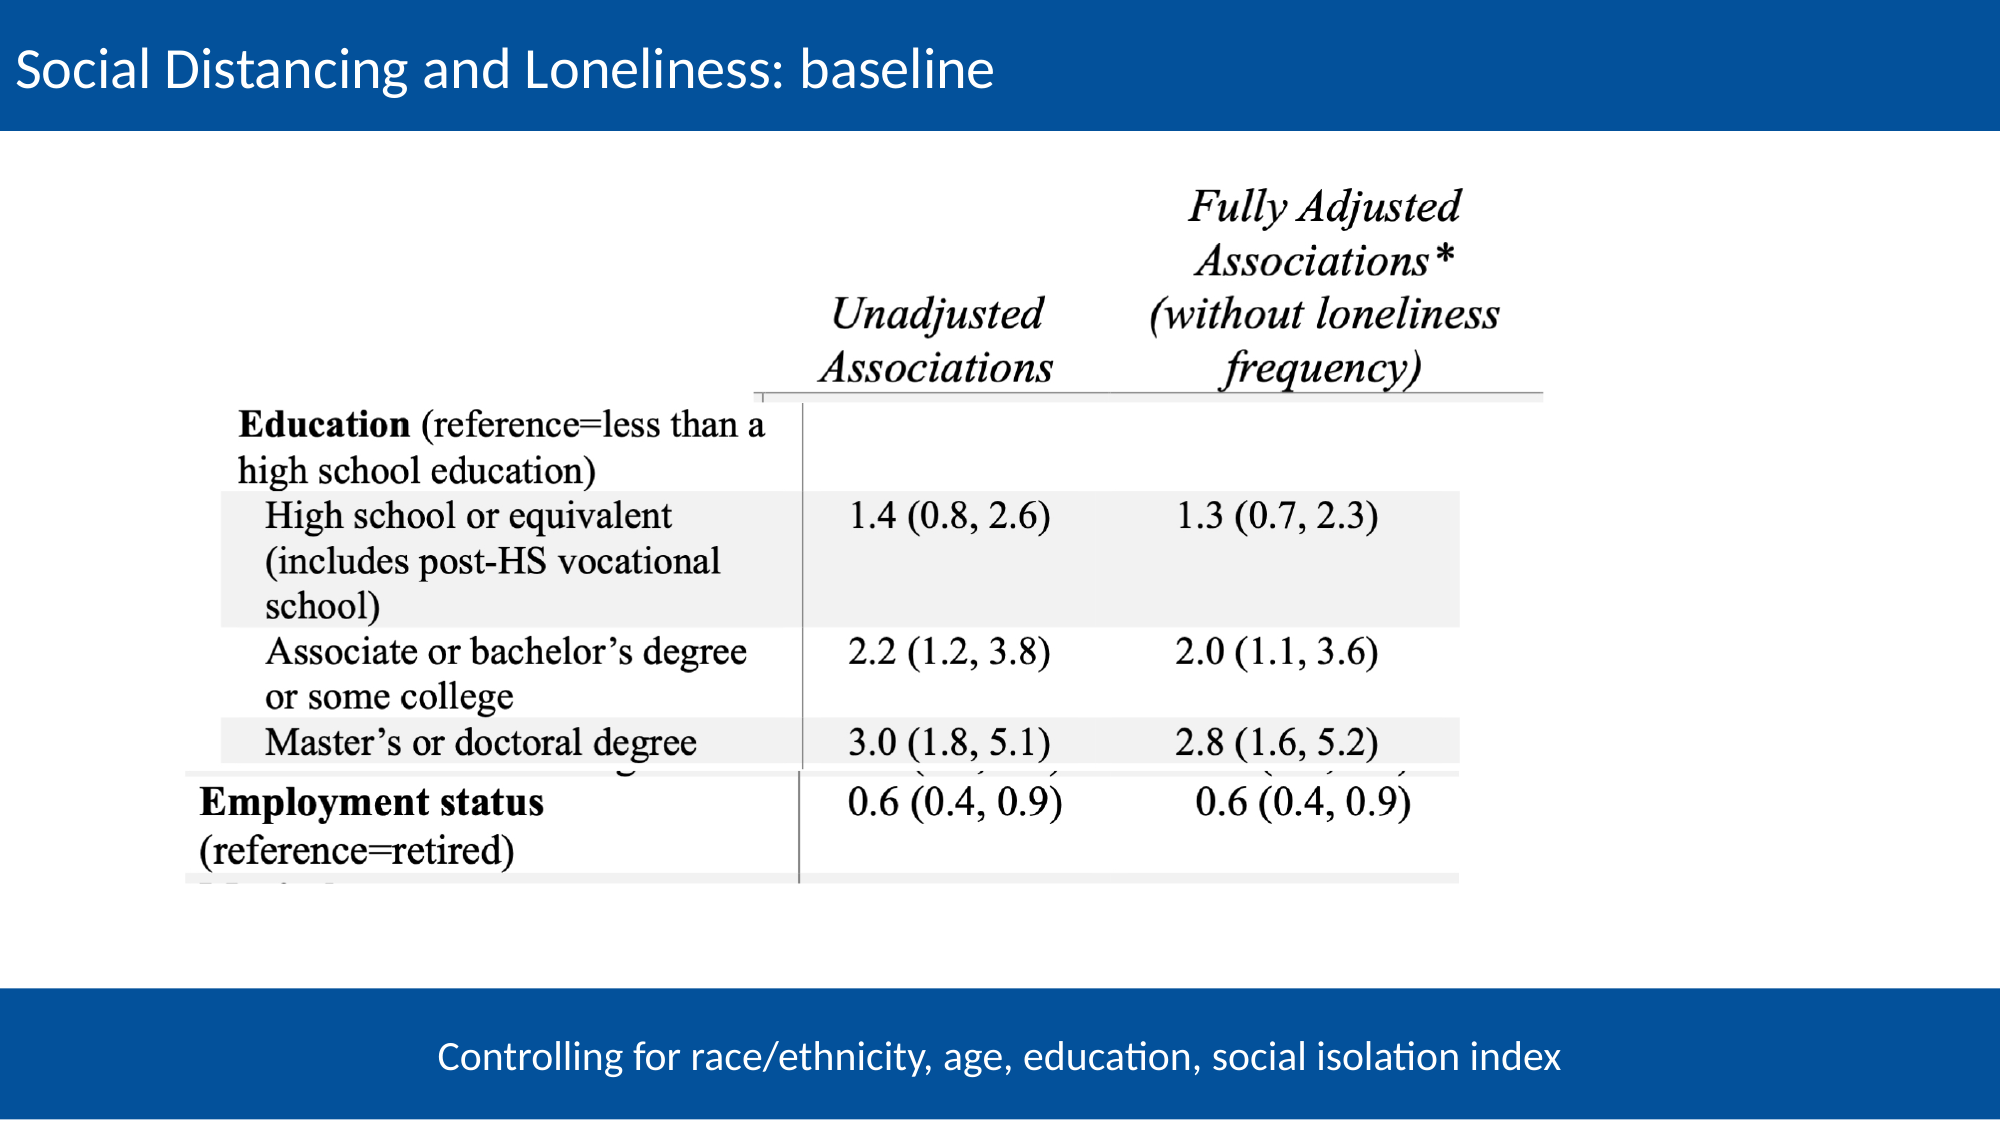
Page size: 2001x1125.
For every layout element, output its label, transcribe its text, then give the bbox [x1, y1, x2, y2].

text_box Controlling for race/ethnicity, age, education, social isolation index [0, 988, 2000, 1120]
text_box Social Distancing and Loneliness: baseline [0, 0, 2000, 131]
picture [184, 154, 1544, 884]
